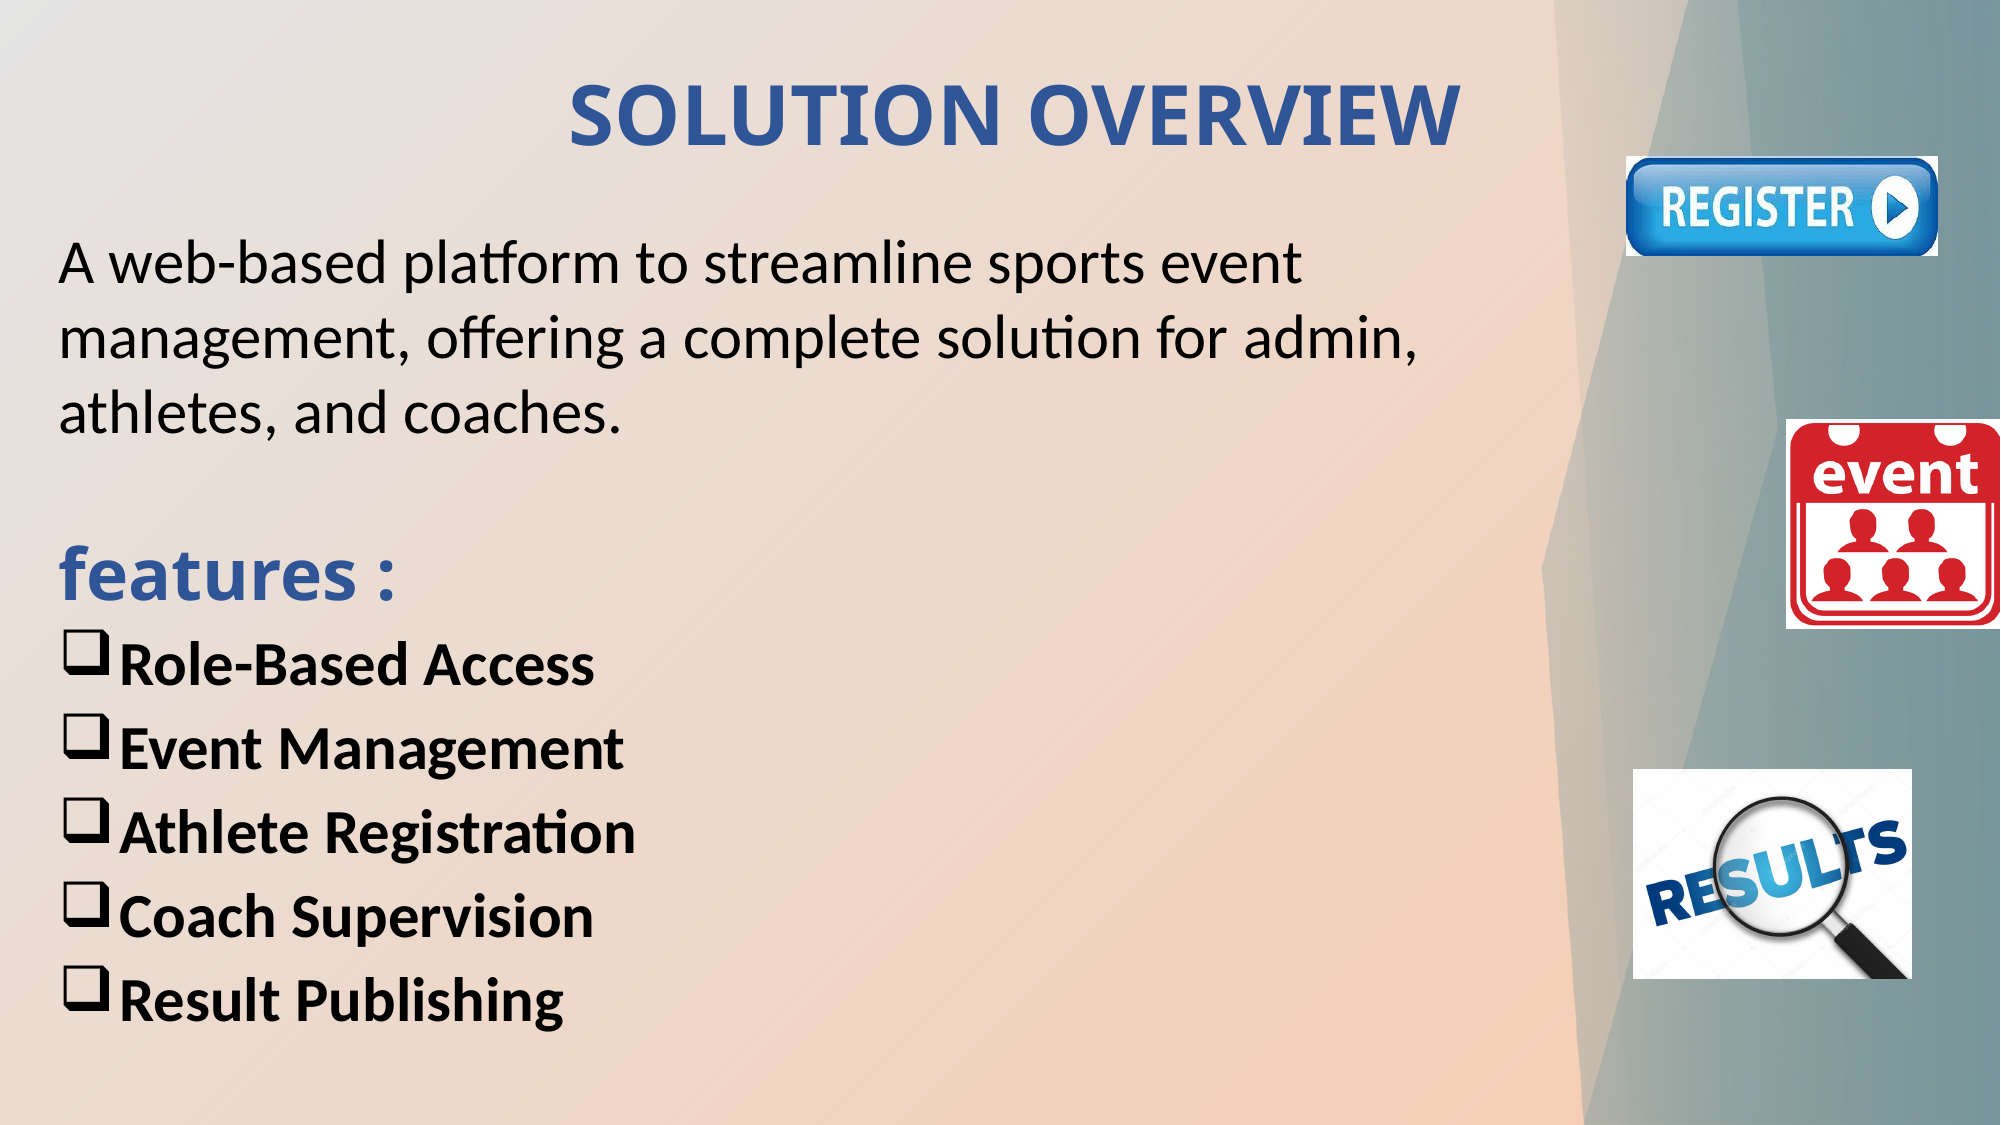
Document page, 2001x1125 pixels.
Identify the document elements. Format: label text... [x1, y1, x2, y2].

list A web-based platform to streamline sports event management, offering a complete solution for admin, athletes, and coaches. features : Role-Based Access Event Management Athlete Registration Coach Supervision Result Publishing [43, 213, 1541, 1062]
picture [1541, 0, 2000, 1125]
title SOLUTION OVERVIEW [30, 41, 1541, 172]
